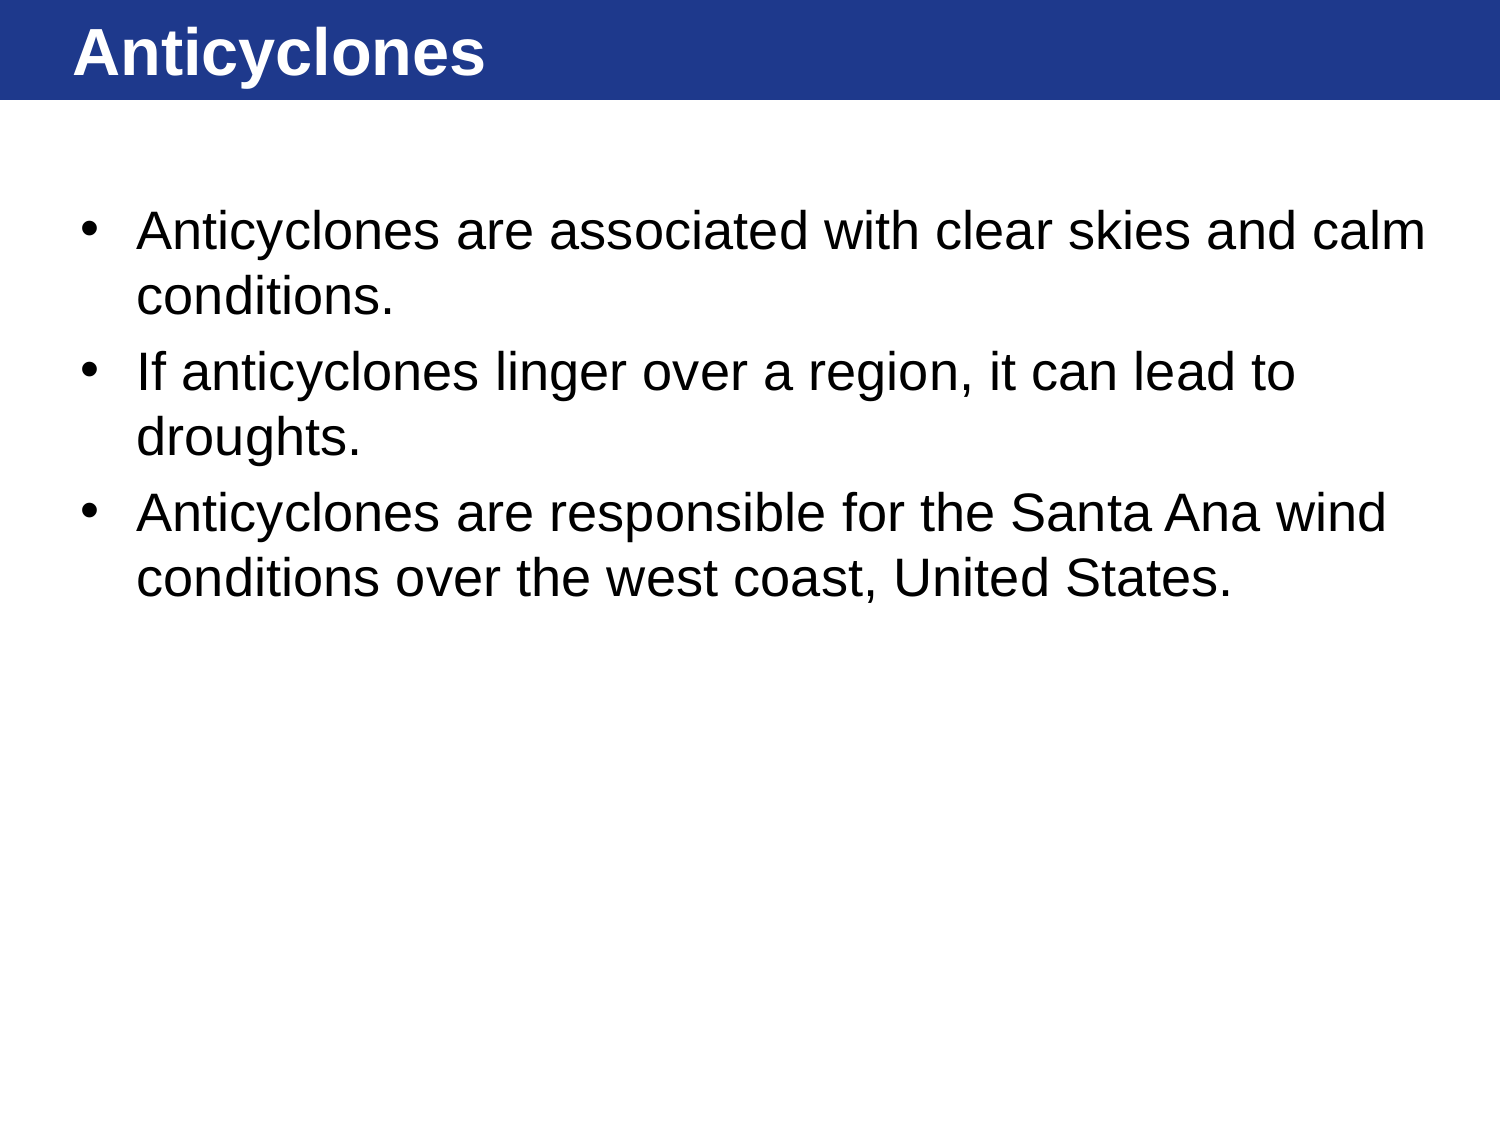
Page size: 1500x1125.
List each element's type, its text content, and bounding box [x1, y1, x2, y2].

text_box Anticyclones are associated with clear skies and calm conditions. If anticyclones linger over a region, it can lead to droughts. Anticyclones are responsible for the Santa Ana wind conditions over the west coast, United States. [65, 188, 1459, 690]
title Anticyclones [0, 1, 1498, 97]
